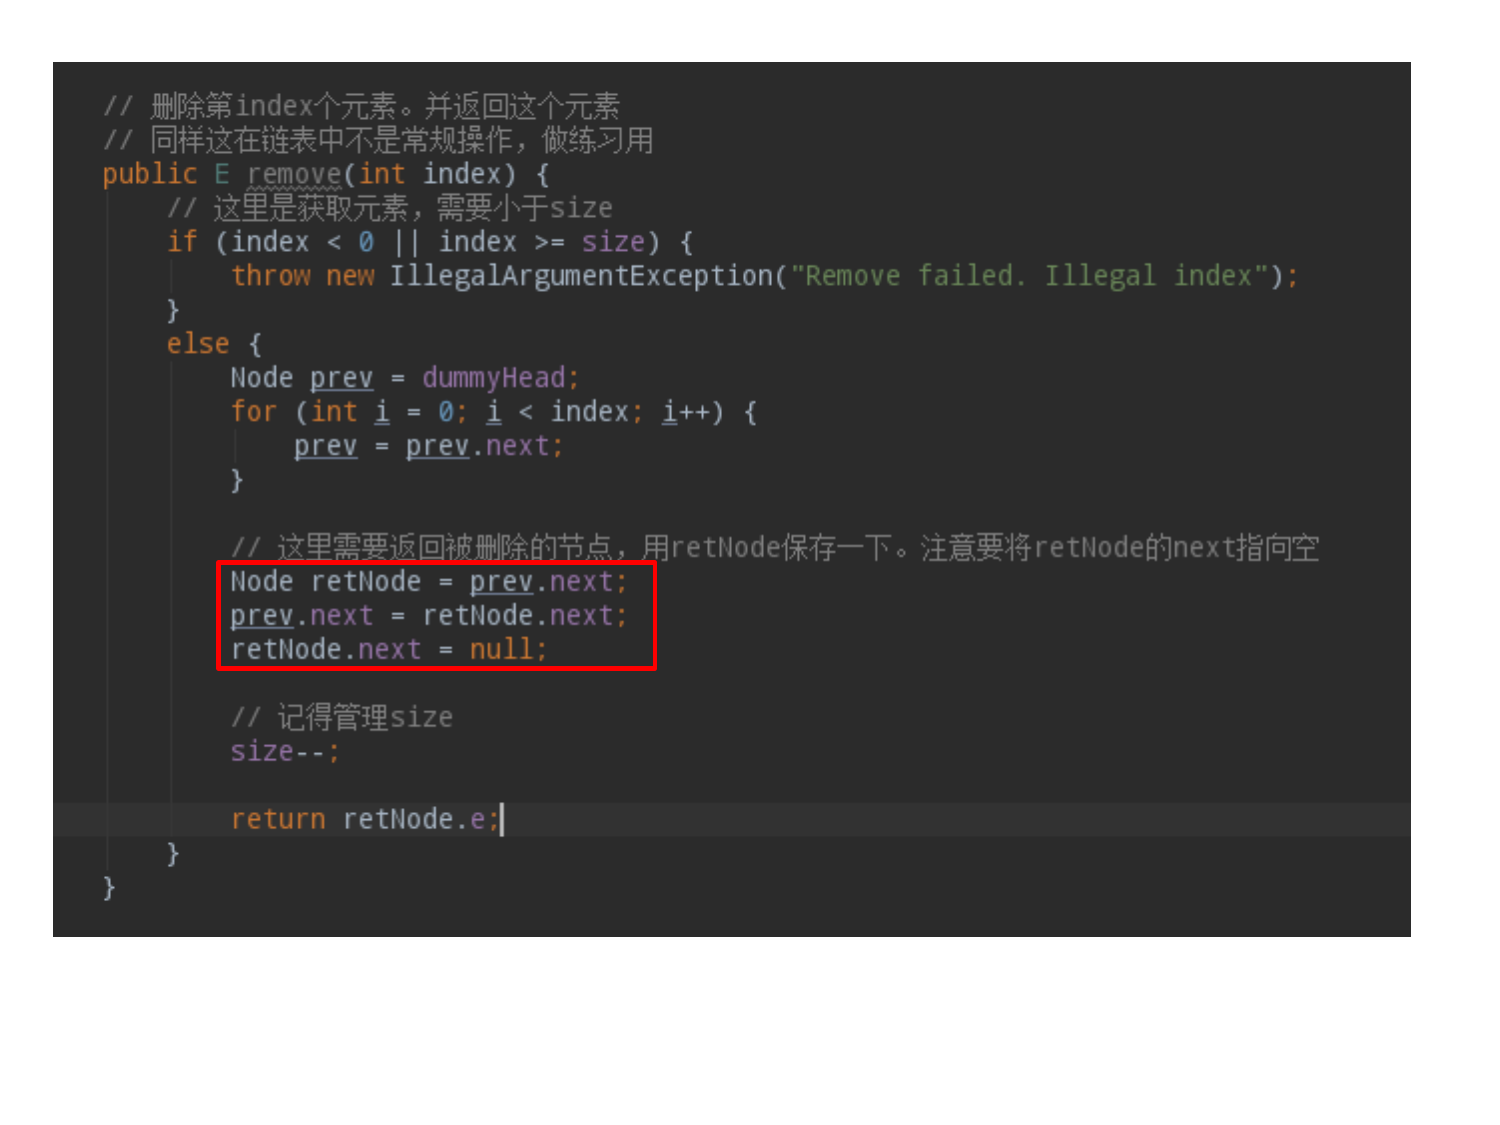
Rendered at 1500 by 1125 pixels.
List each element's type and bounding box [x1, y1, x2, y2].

picture [52, 62, 1411, 938]
